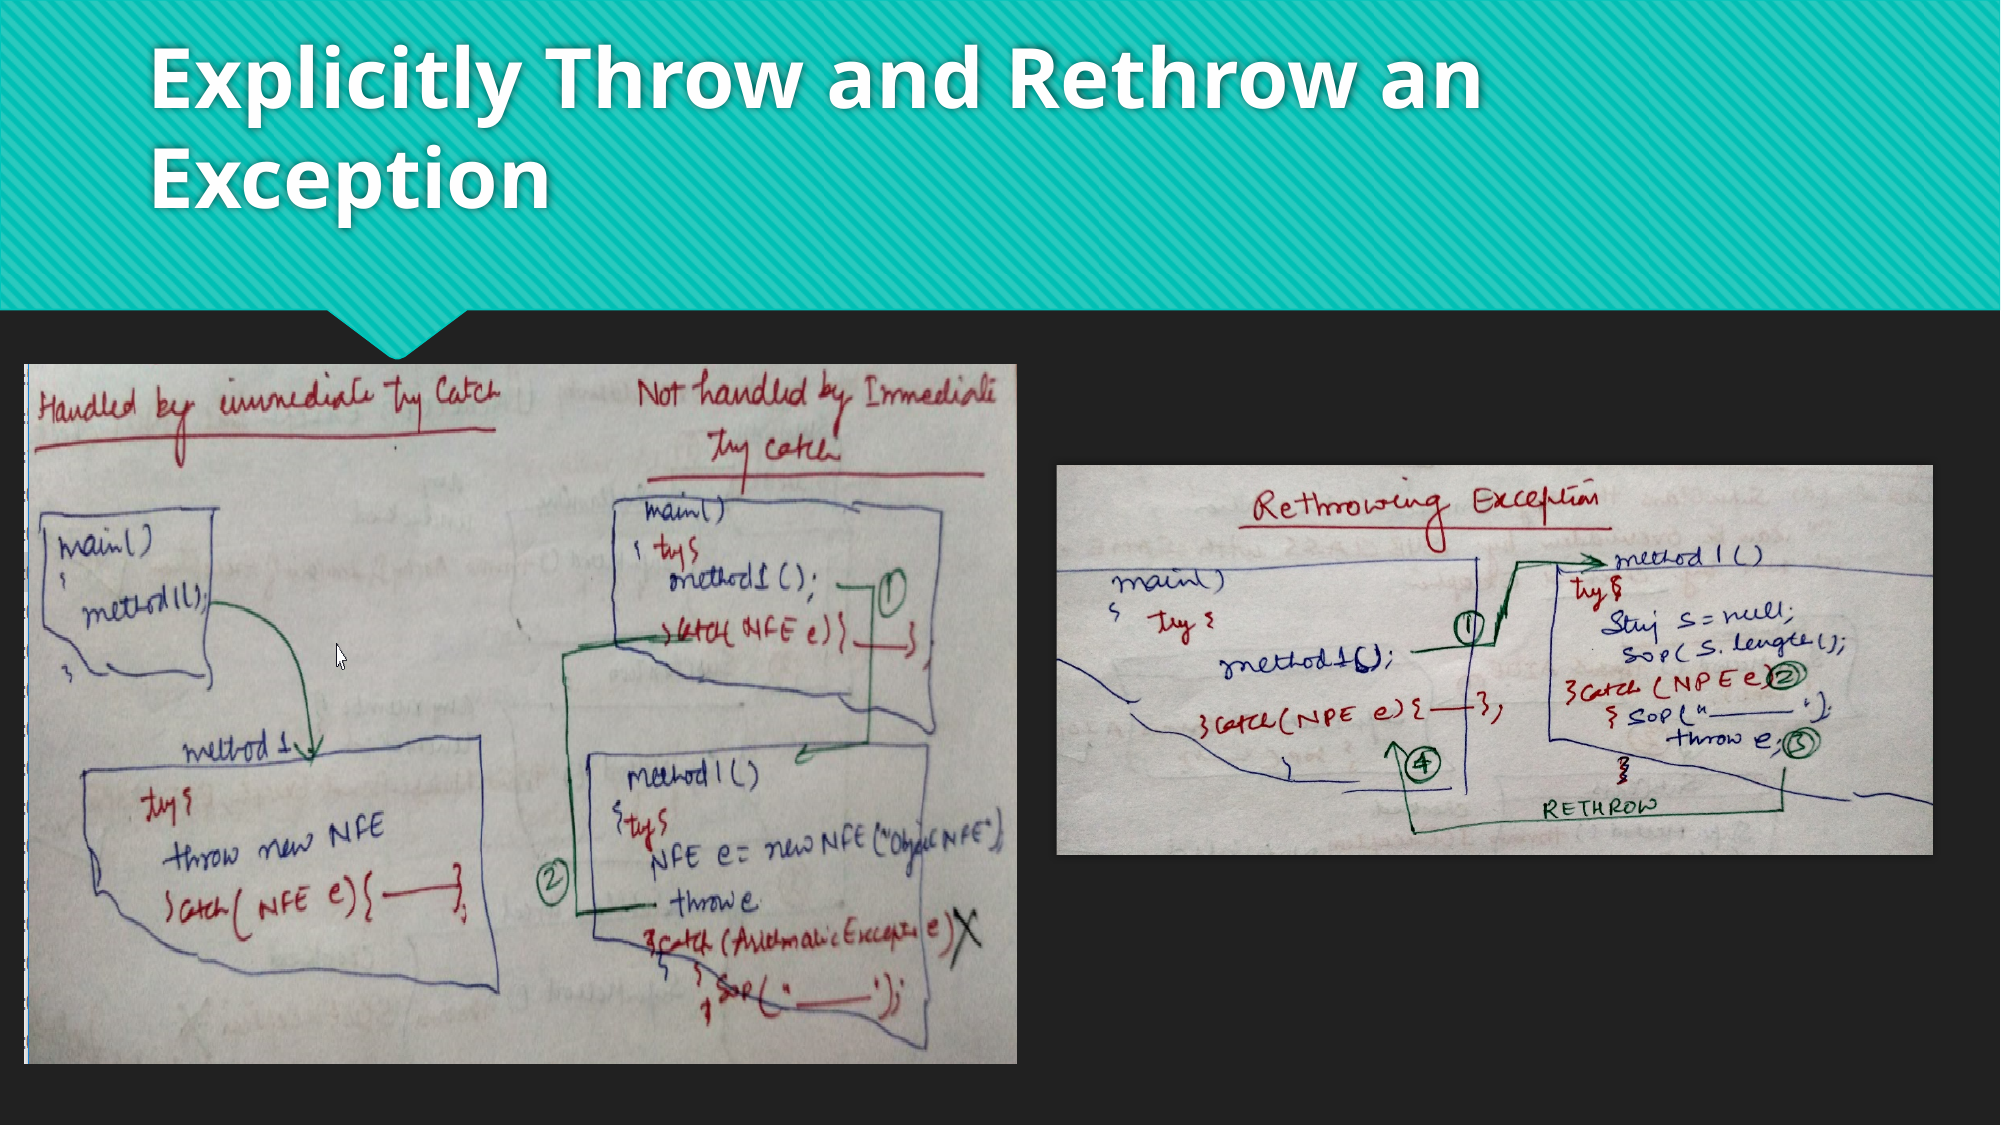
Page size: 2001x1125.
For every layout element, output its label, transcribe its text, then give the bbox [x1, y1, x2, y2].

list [1056, 464, 1934, 856]
title Explicitly Throw and Rethrow an Exception [132, 73, 1868, 233]
picture [24, 364, 1018, 1065]
